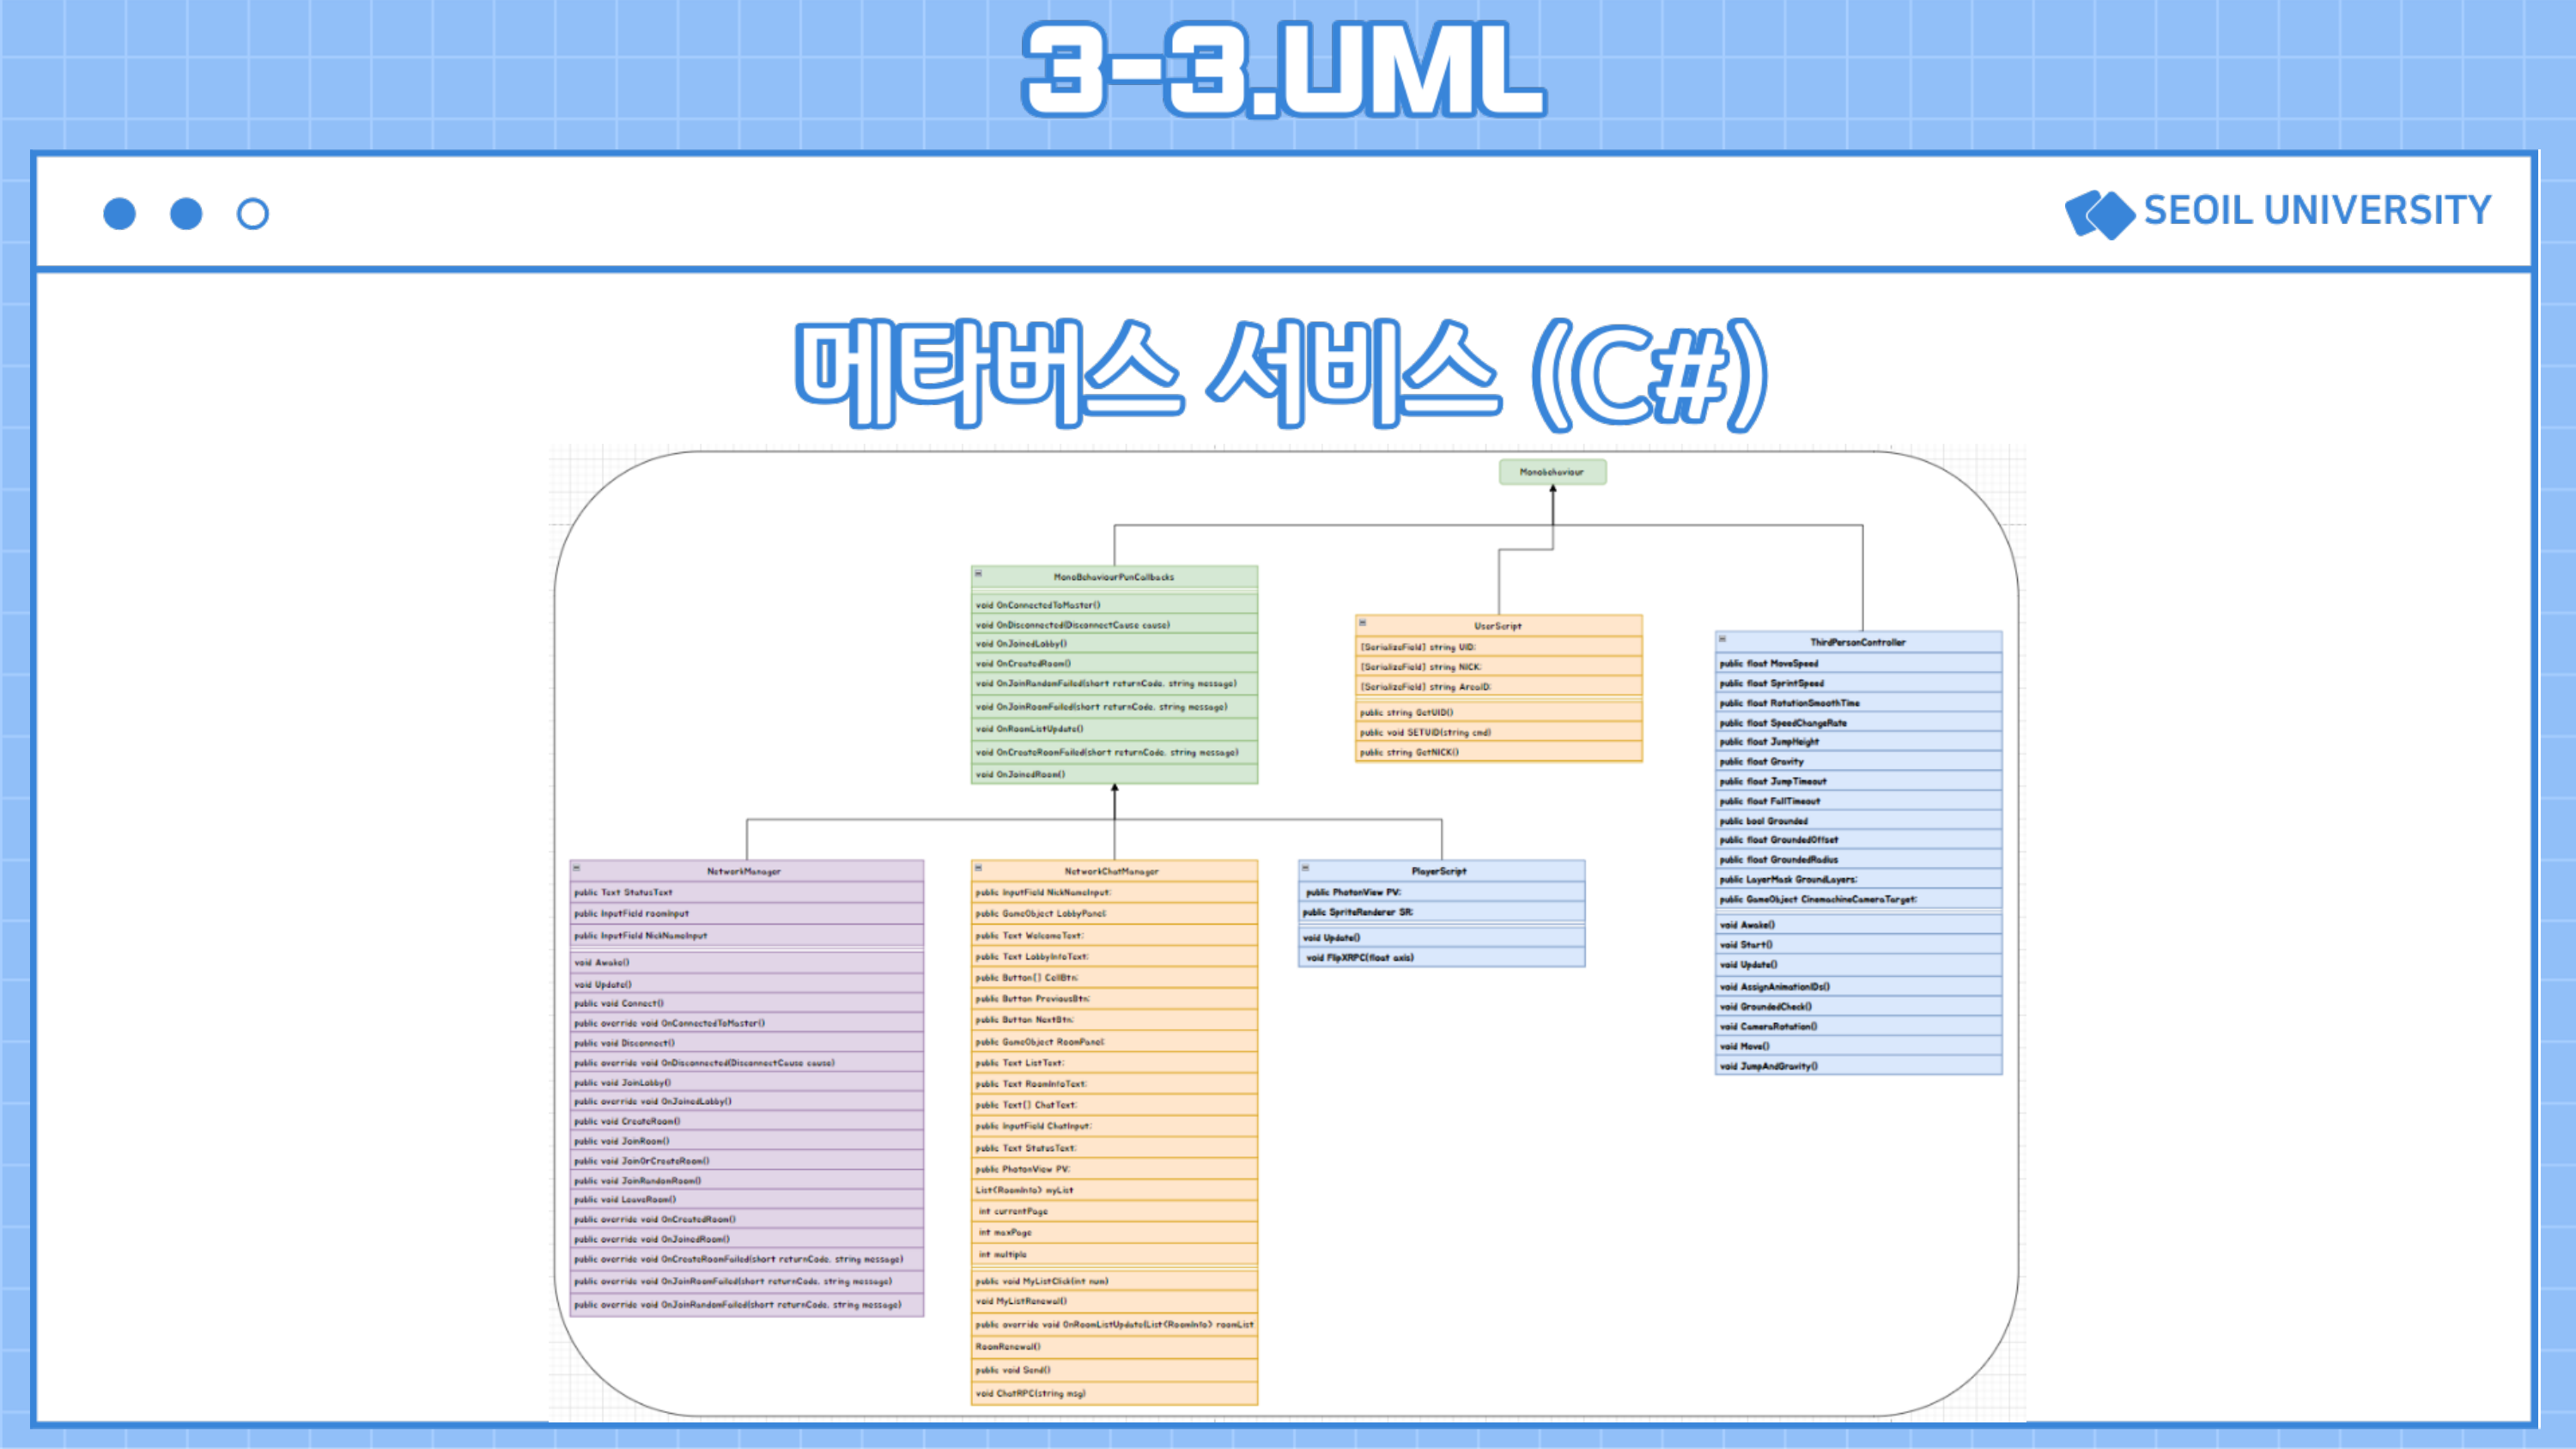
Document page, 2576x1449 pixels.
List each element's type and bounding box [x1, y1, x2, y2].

picture [0, 0, 1673, 245]
text_box [30, 149, 2538, 1429]
text_box [2065, 184, 2502, 241]
text_box [549, 444, 2026, 1423]
text_box [0, 0, 2576, 1449]
picture [0, 264, 1910, 558]
